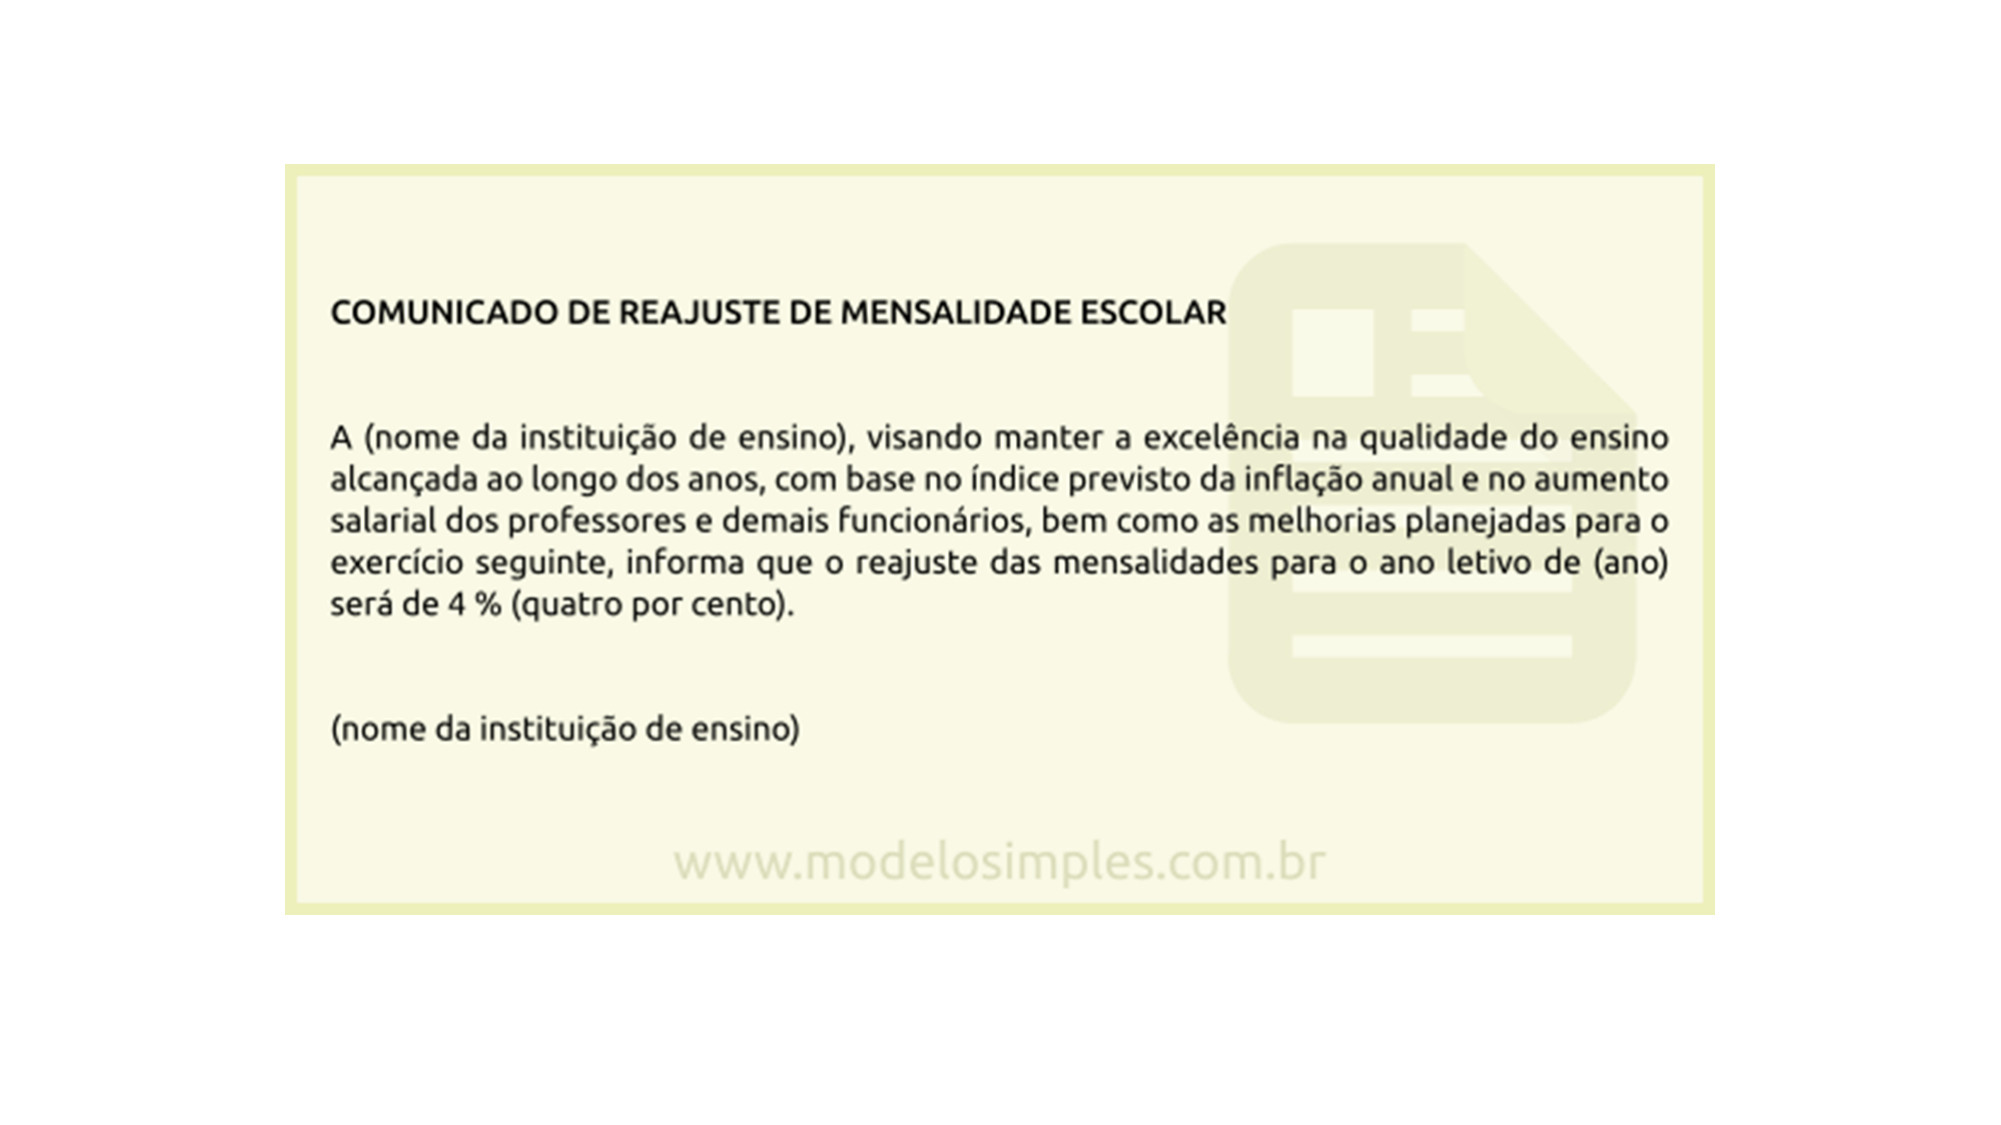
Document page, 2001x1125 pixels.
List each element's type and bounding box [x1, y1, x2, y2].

list [285, 164, 1715, 915]
